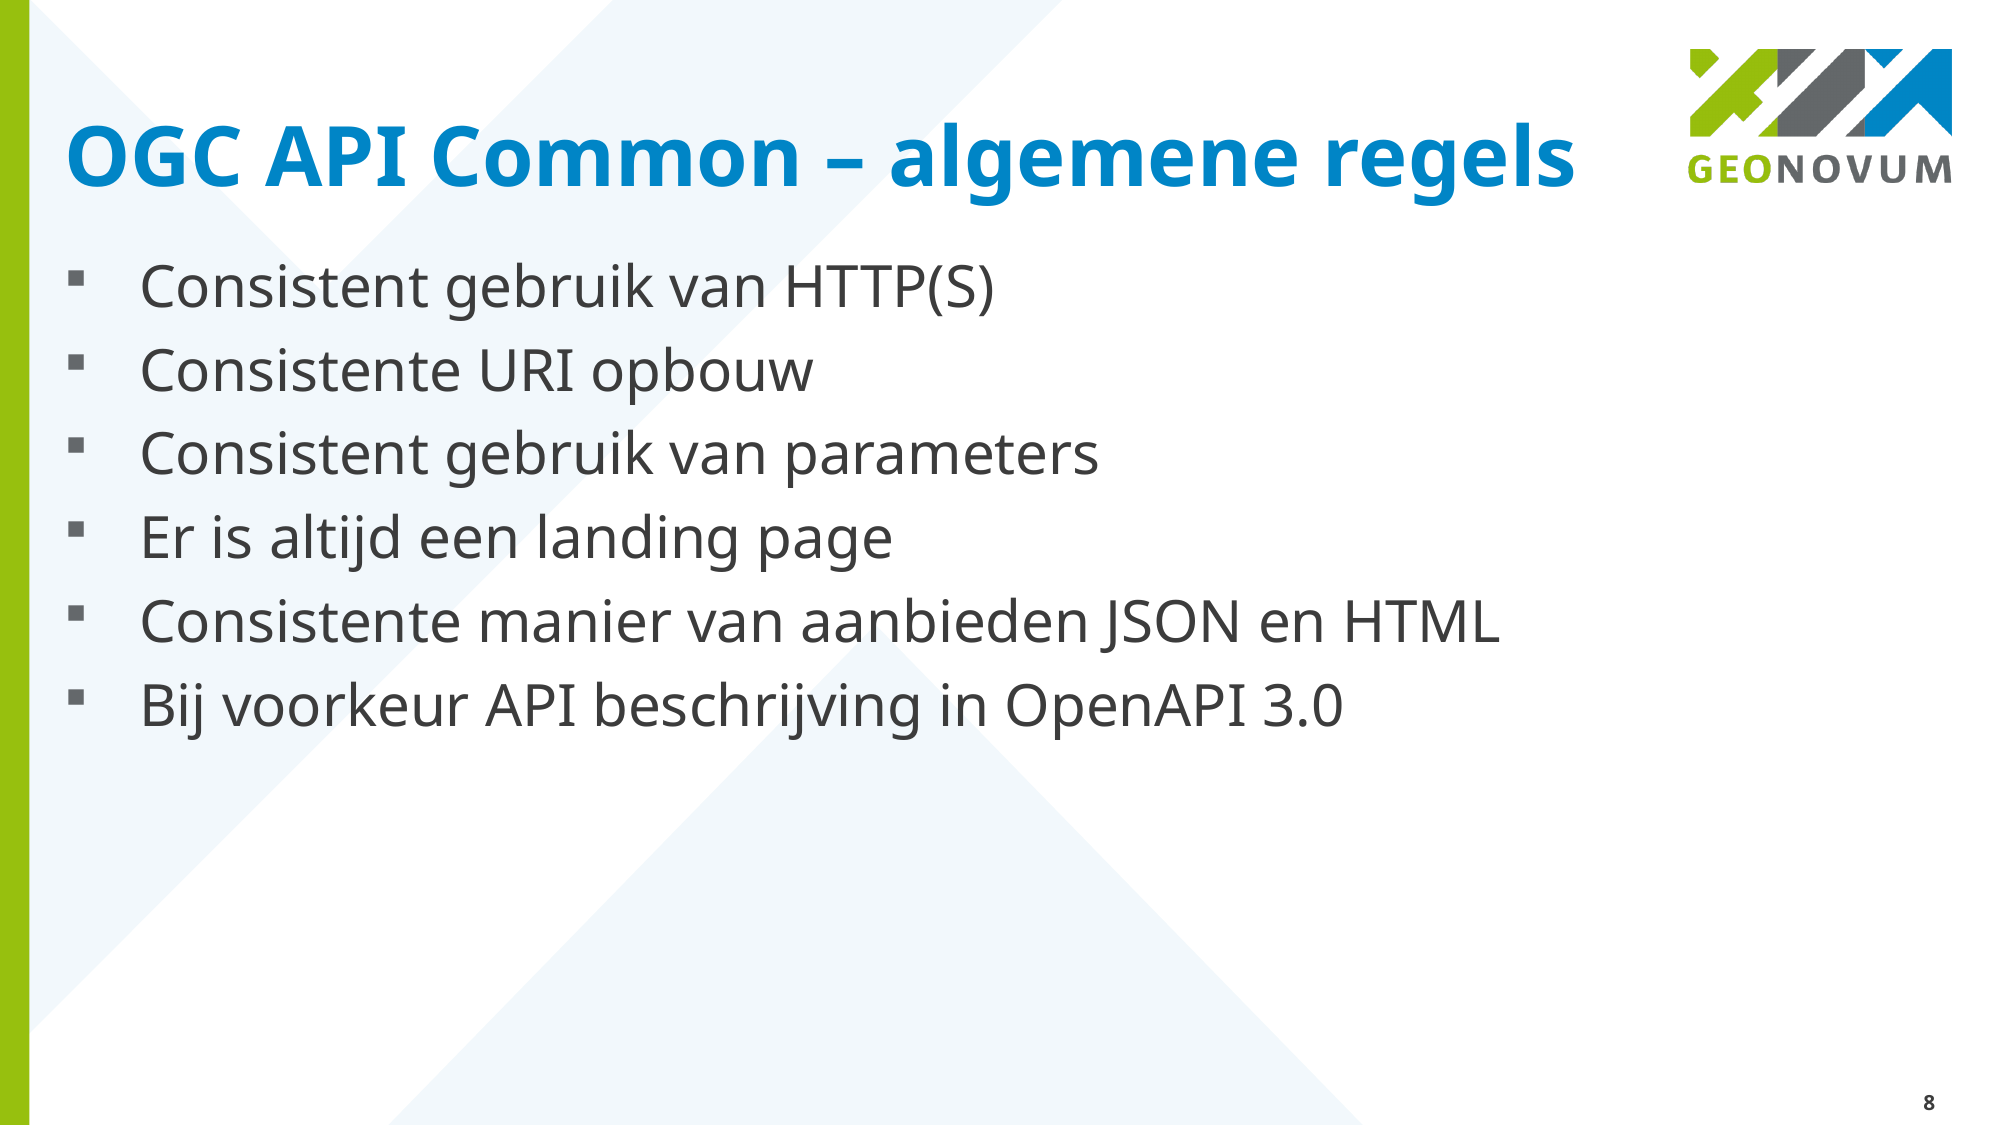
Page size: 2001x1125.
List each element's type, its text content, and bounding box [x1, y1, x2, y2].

picture [1686, 49, 1955, 186]
list Consistent gebruik van HTTP(S) Consistente URI opbouw Consistent gebruik van parameters Er is altijd een landing page Consistente manier van aanbieden JSON en HTML Bij voorkeur API beschrijving in OpenAPI 3.0 [49, 249, 1951, 1059]
title OGC API Common – algemene regels [49, 0, 1654, 210]
slide_number 8 [1824, 1088, 1951, 1120]
